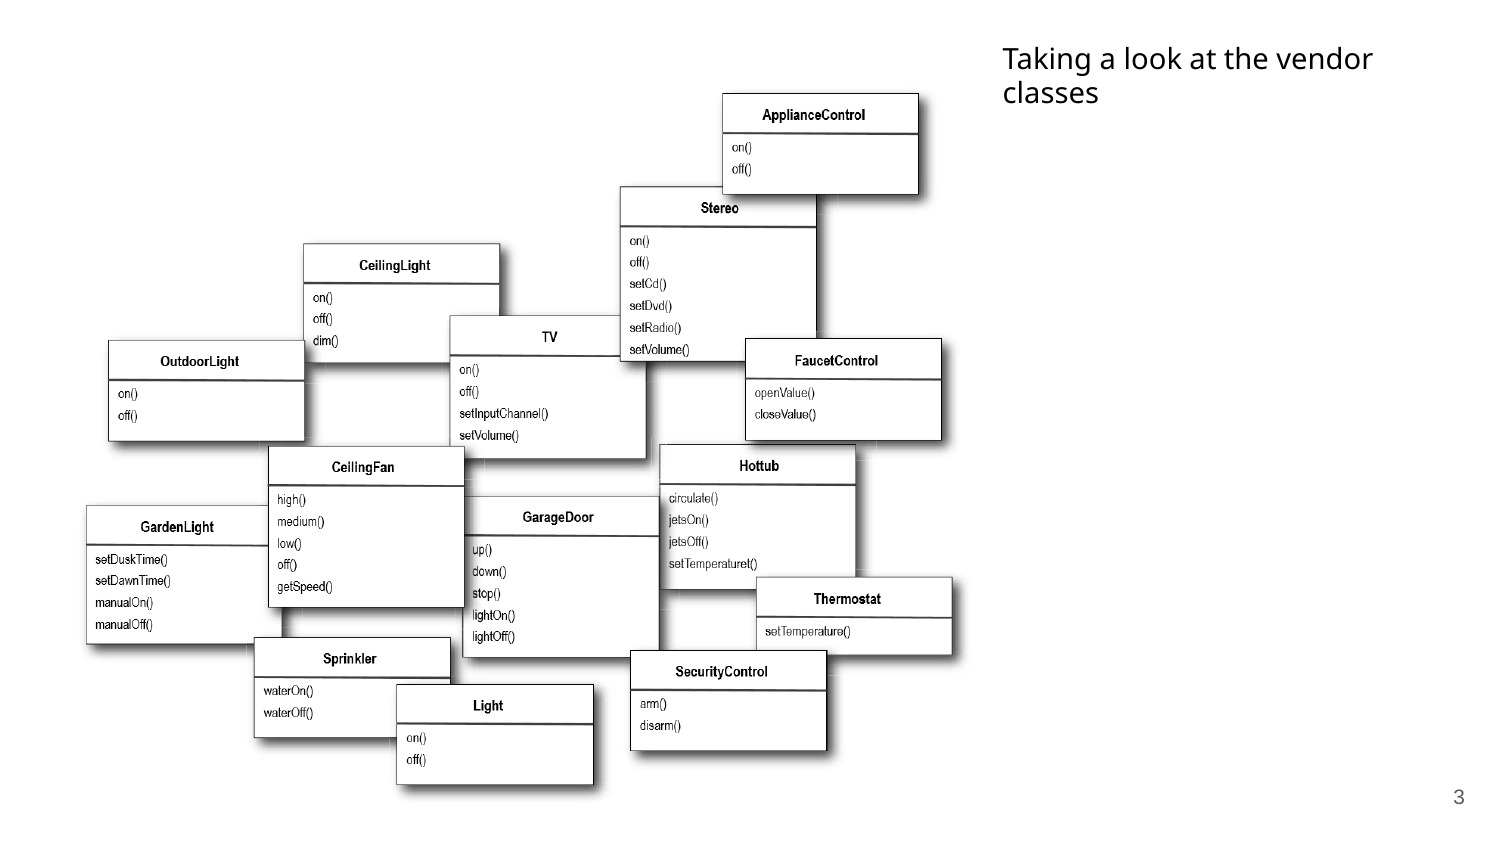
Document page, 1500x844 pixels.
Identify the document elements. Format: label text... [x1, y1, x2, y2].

text_box Taking a look at the vendor classes [1014, 24, 1480, 160]
slide_number ‹#› [1389, 764, 1480, 830]
picture [24, 24, 1014, 819]
